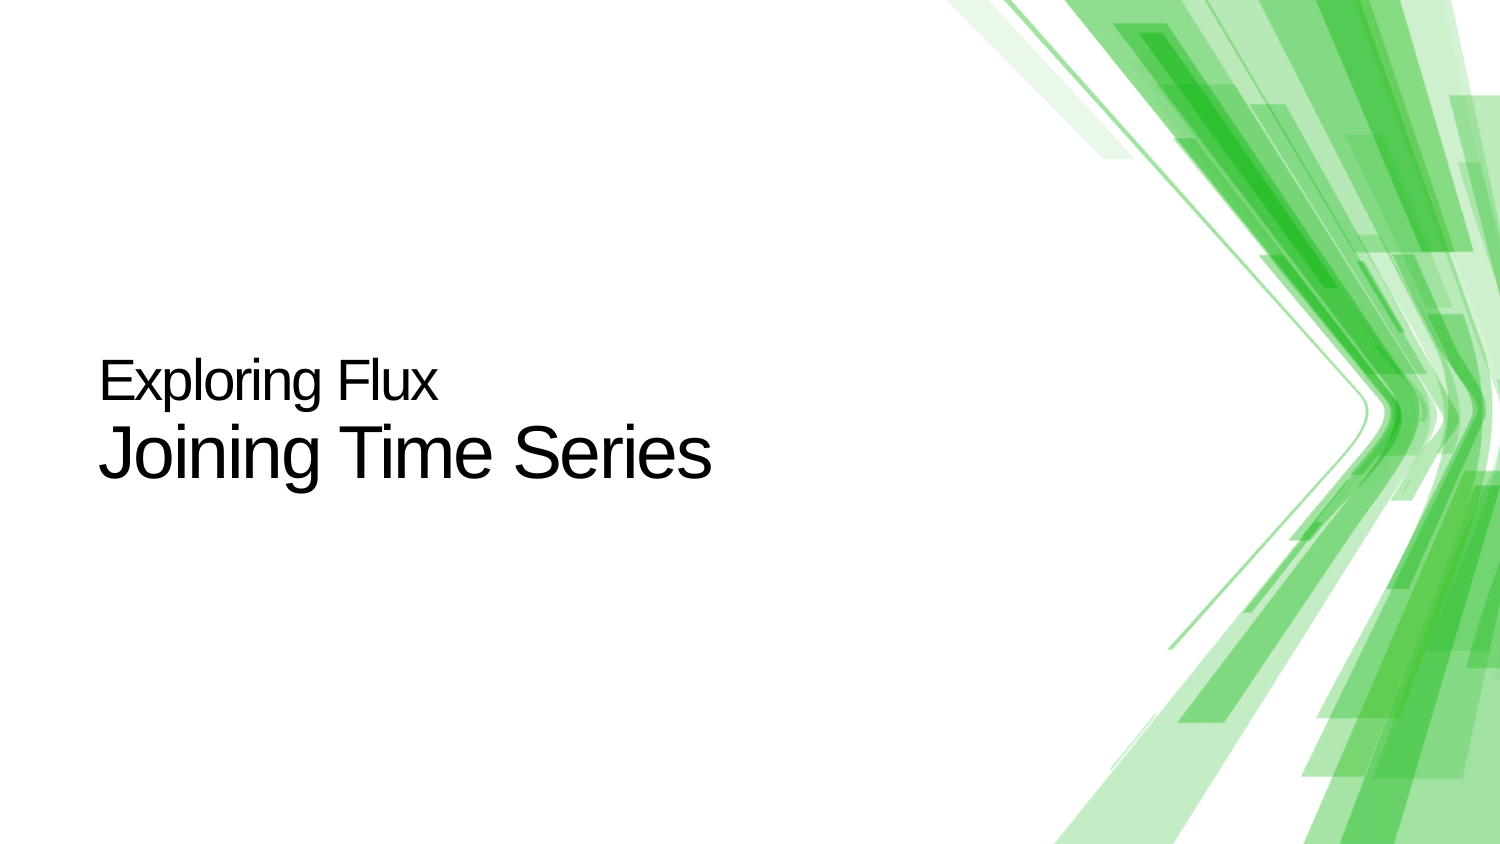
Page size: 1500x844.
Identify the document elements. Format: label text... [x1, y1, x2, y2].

title Exploring Flux Joining Time Series [98, 246, 1046, 599]
picture [945, 0, 1500, 844]
